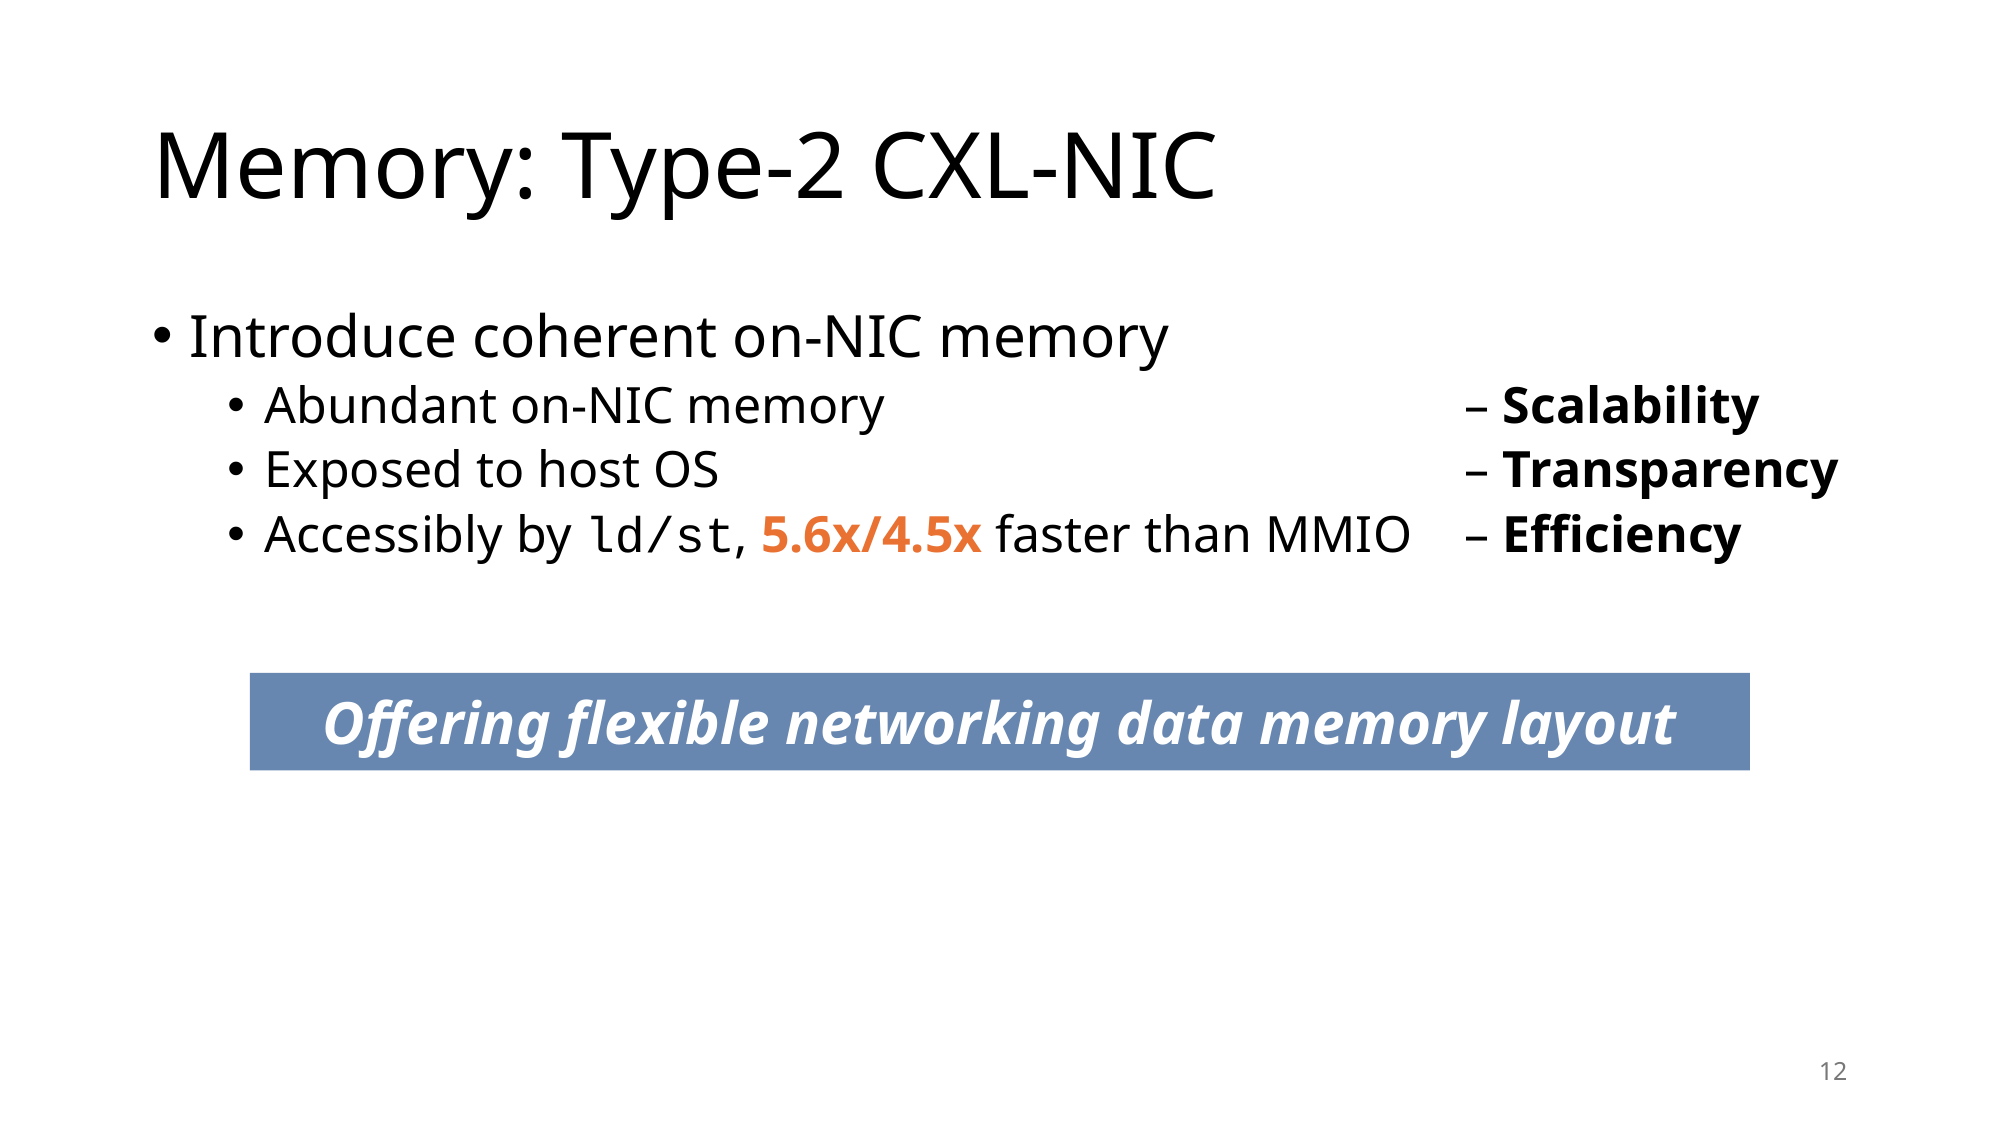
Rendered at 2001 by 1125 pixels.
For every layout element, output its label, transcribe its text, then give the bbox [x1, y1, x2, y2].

list Introduce coherent on-NIC memory Abundant on-NIC memory – Scalability Exposed to host OS – Transparency Accessibly by ld/st, 5.6x/4.5x faster than MMIO – Efficiency [137, 299, 1863, 1014]
title Memory: Type-2 CXL-NIC [137, 59, 1863, 278]
text_box Offering flexible networking data memory layout [248, 671, 1751, 772]
slide_number 12 [1412, 1042, 1863, 1103]
